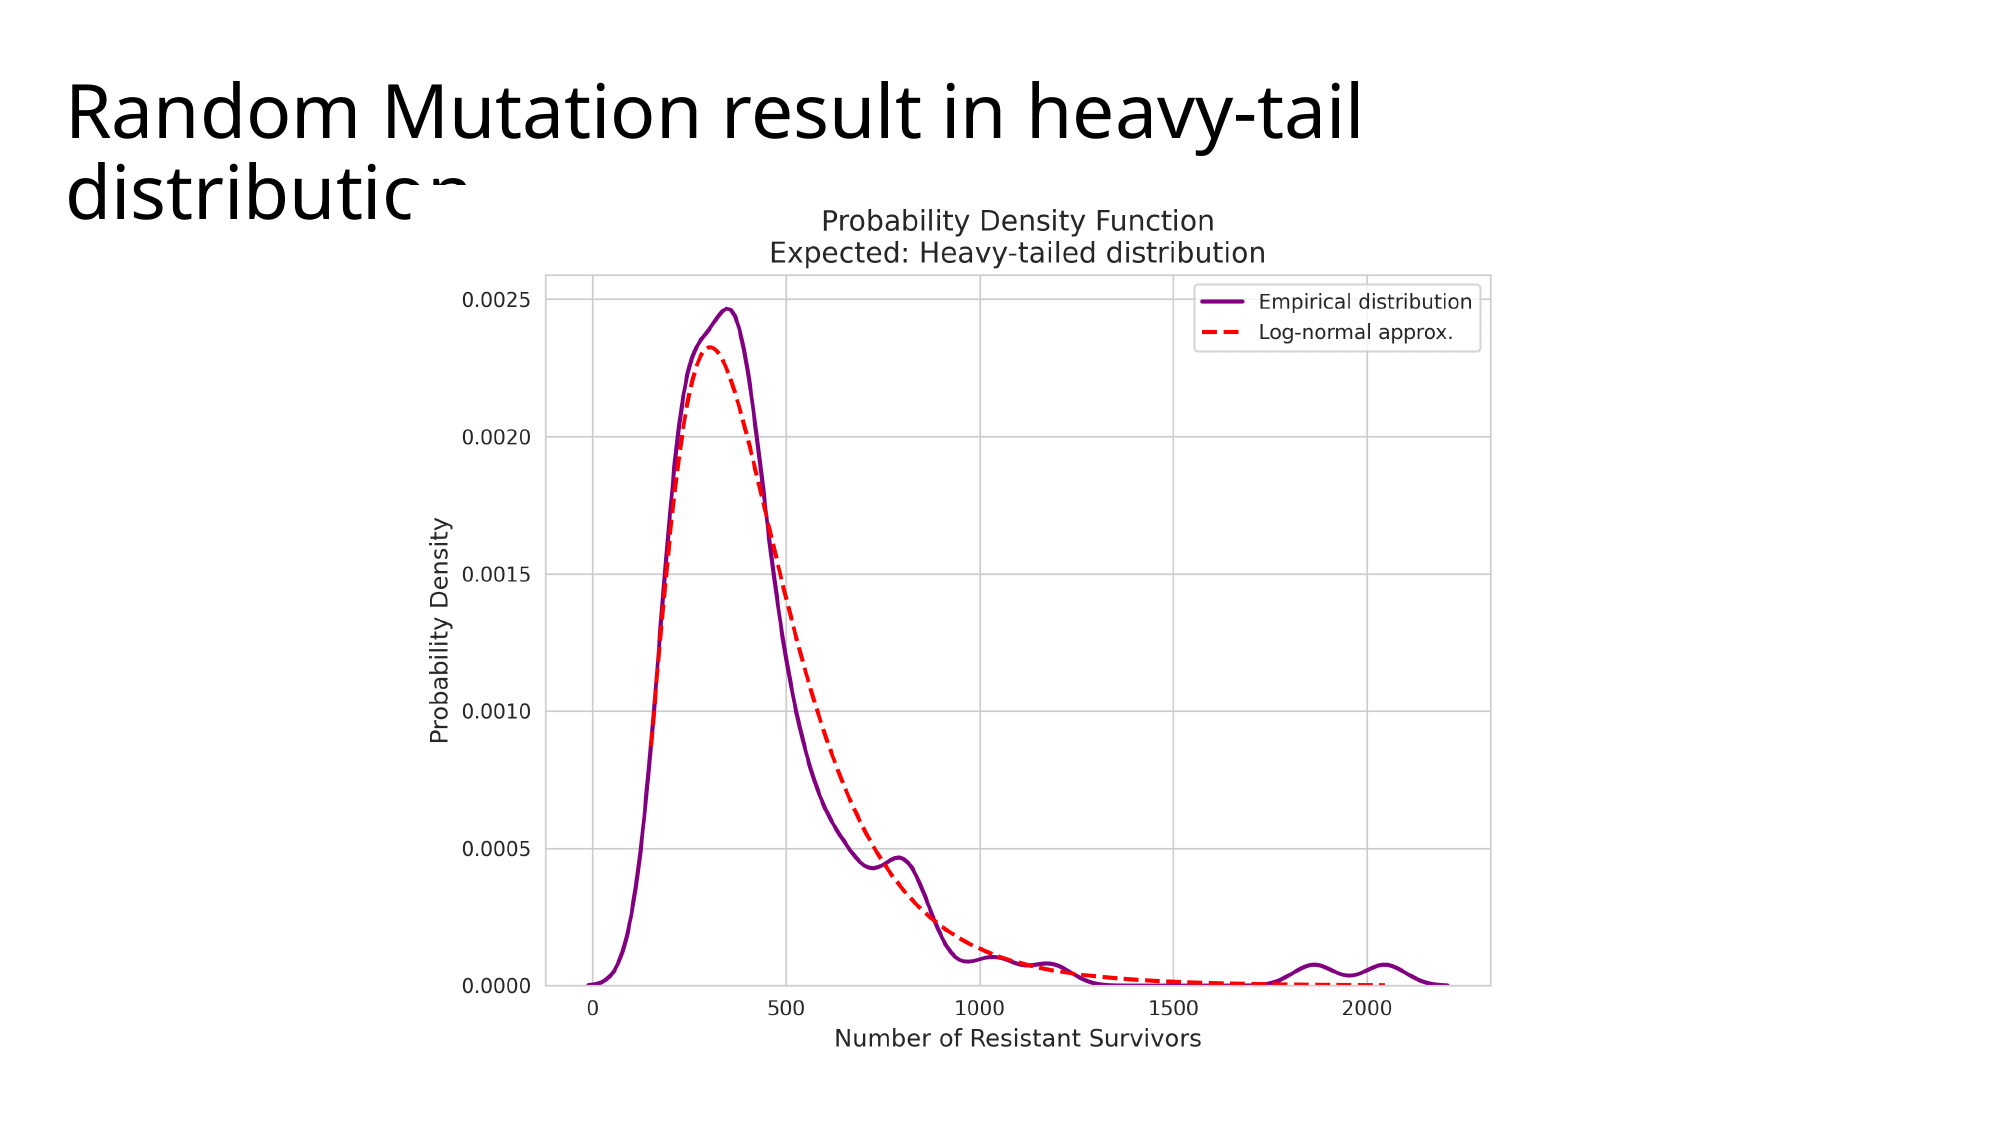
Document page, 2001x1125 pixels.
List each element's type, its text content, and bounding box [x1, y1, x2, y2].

title Random Mutation result in heavy-tail distribution [49, 15, 1697, 296]
picture [409, 184, 1513, 1083]
